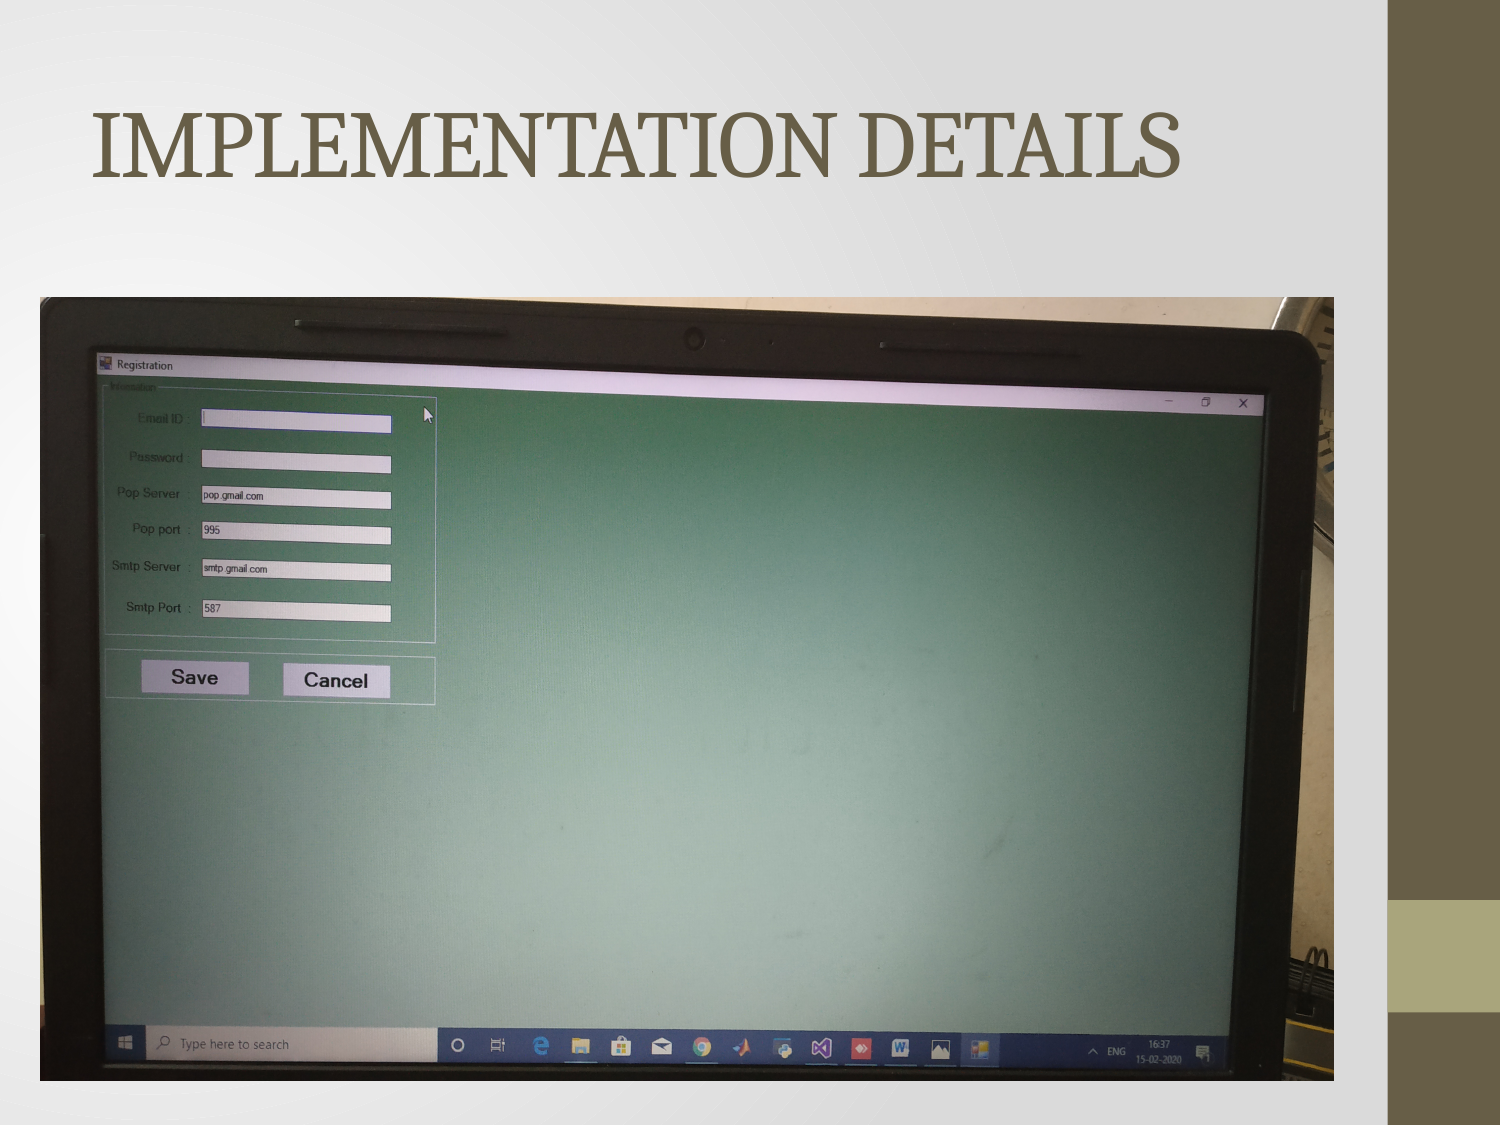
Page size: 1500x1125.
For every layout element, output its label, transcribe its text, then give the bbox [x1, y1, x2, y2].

title IMPLEMENTATION DETAILS [75, 45, 1325, 233]
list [40, 297, 1334, 1082]
